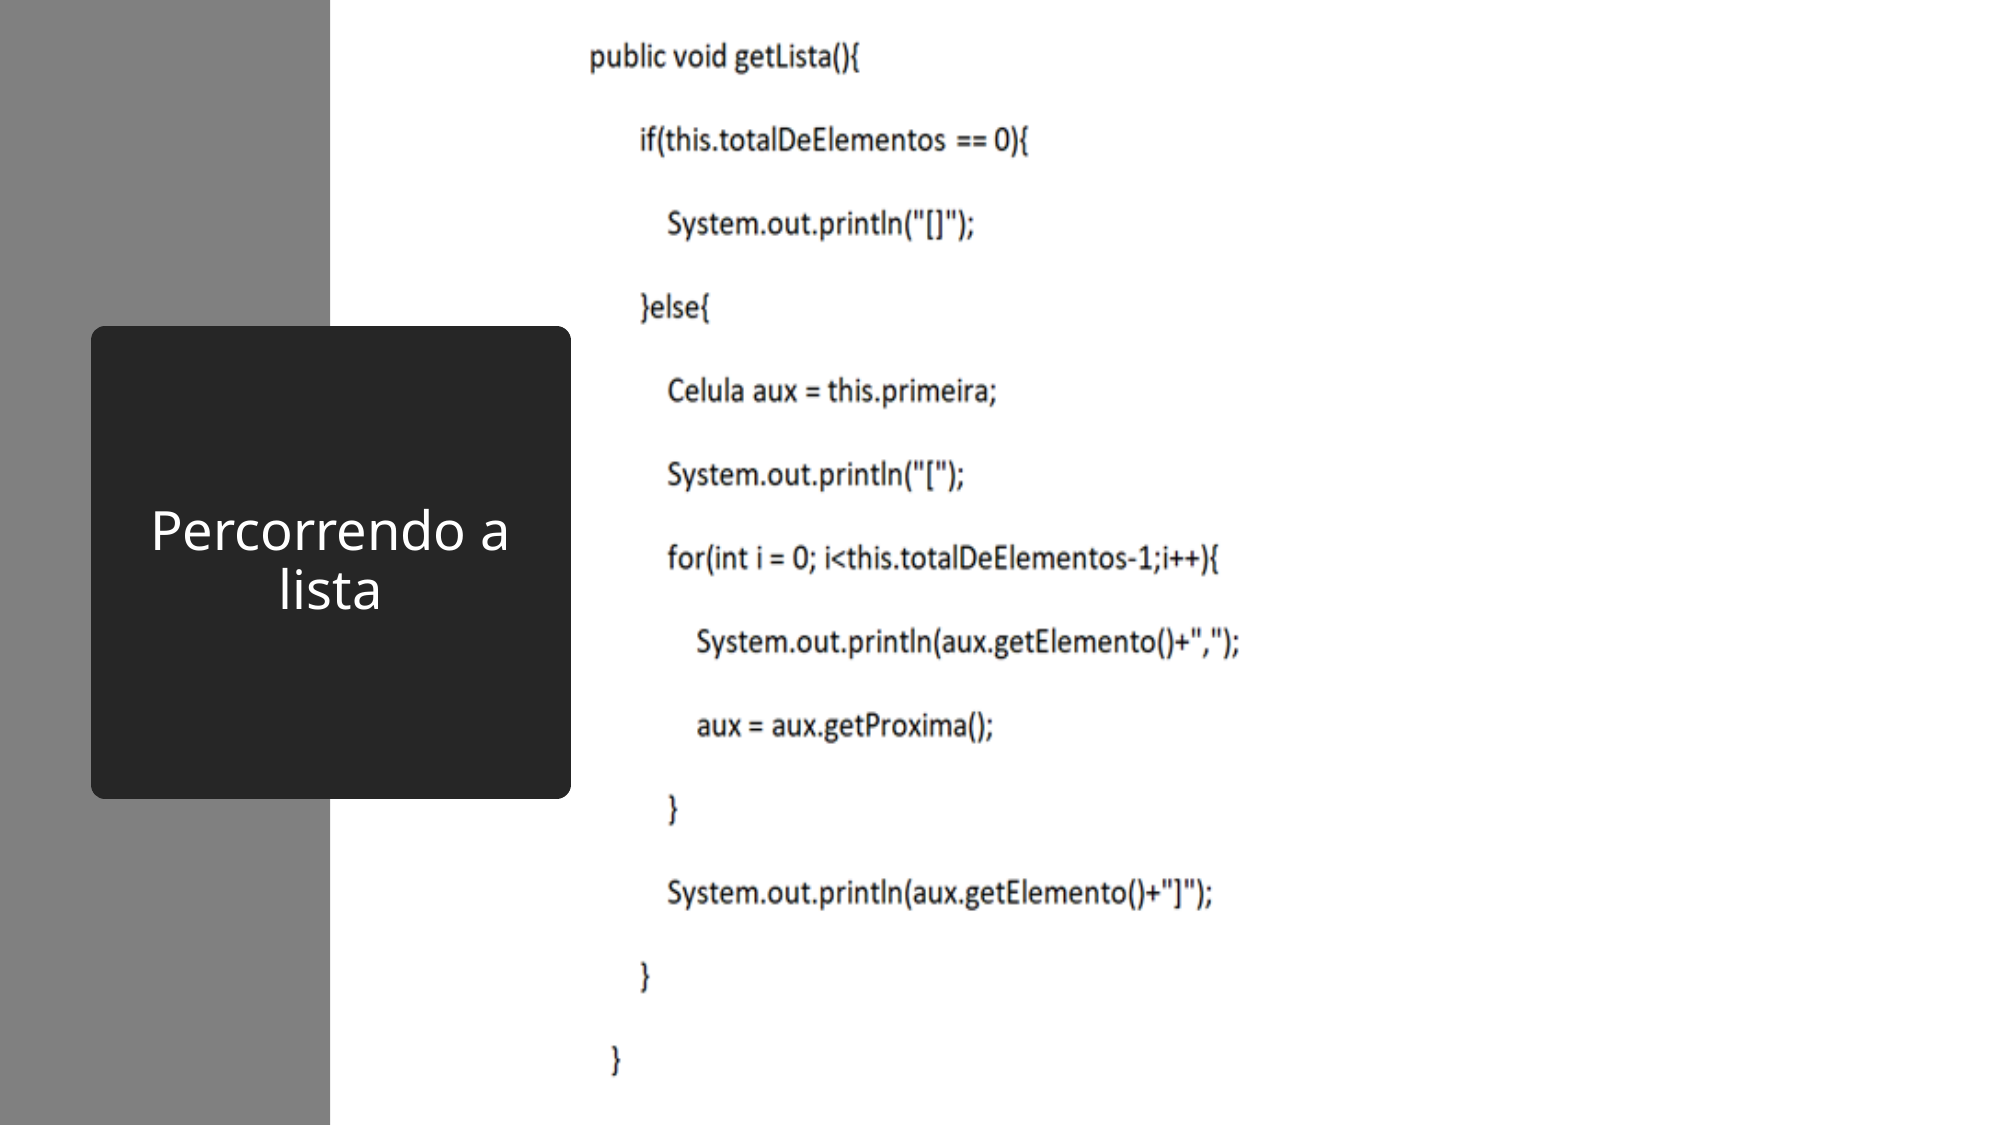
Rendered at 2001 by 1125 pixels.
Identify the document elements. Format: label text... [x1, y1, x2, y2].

text_box [0, 0, 331, 1125]
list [332, 0, 2000, 1125]
title Percorrendo a lista [105, 340, 332, 785]
